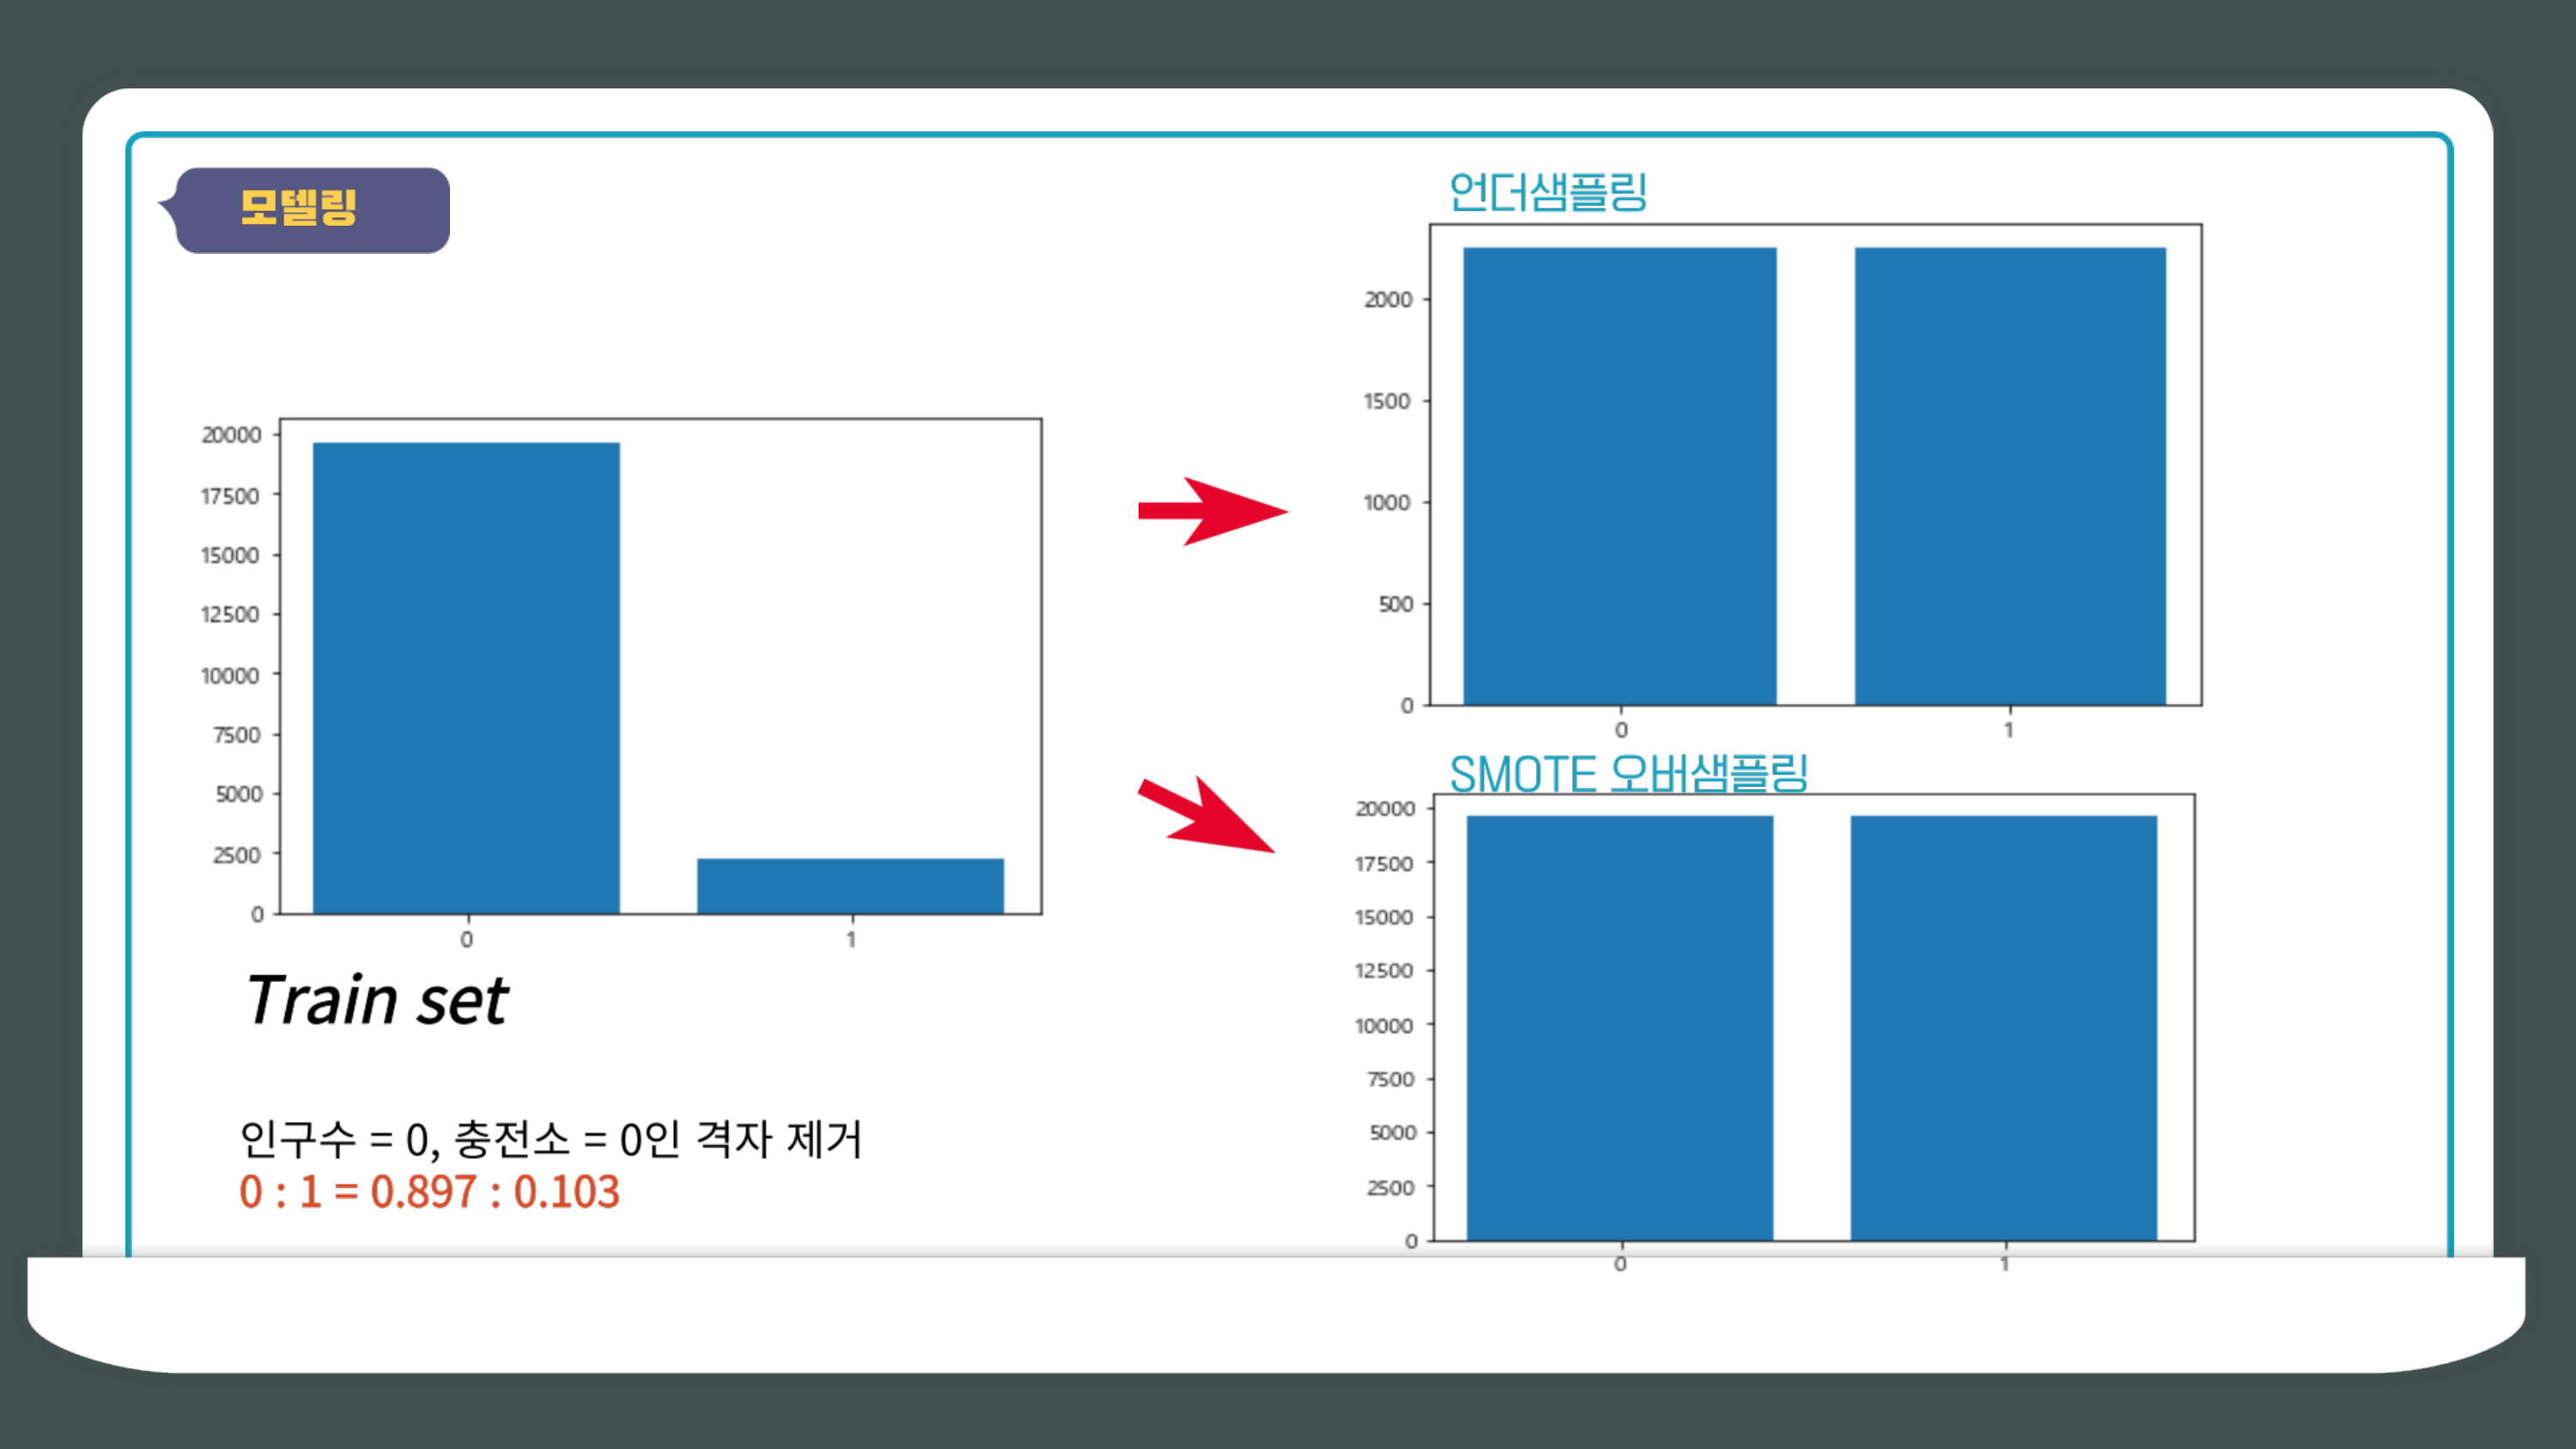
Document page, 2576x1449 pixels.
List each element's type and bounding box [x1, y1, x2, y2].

text_box [15, 1240, 2552, 1400]
text_box [125, 131, 2454, 1237]
picture [0, 0, 2576, 1449]
text_box [1133, 784, 1285, 855]
text_box [184, 403, 1054, 966]
text_box [1139, 476, 1291, 547]
text_box [157, 167, 450, 255]
text_box [82, 88, 2494, 1237]
text_box [1338, 781, 2208, 1288]
text_box [1346, 210, 2217, 755]
